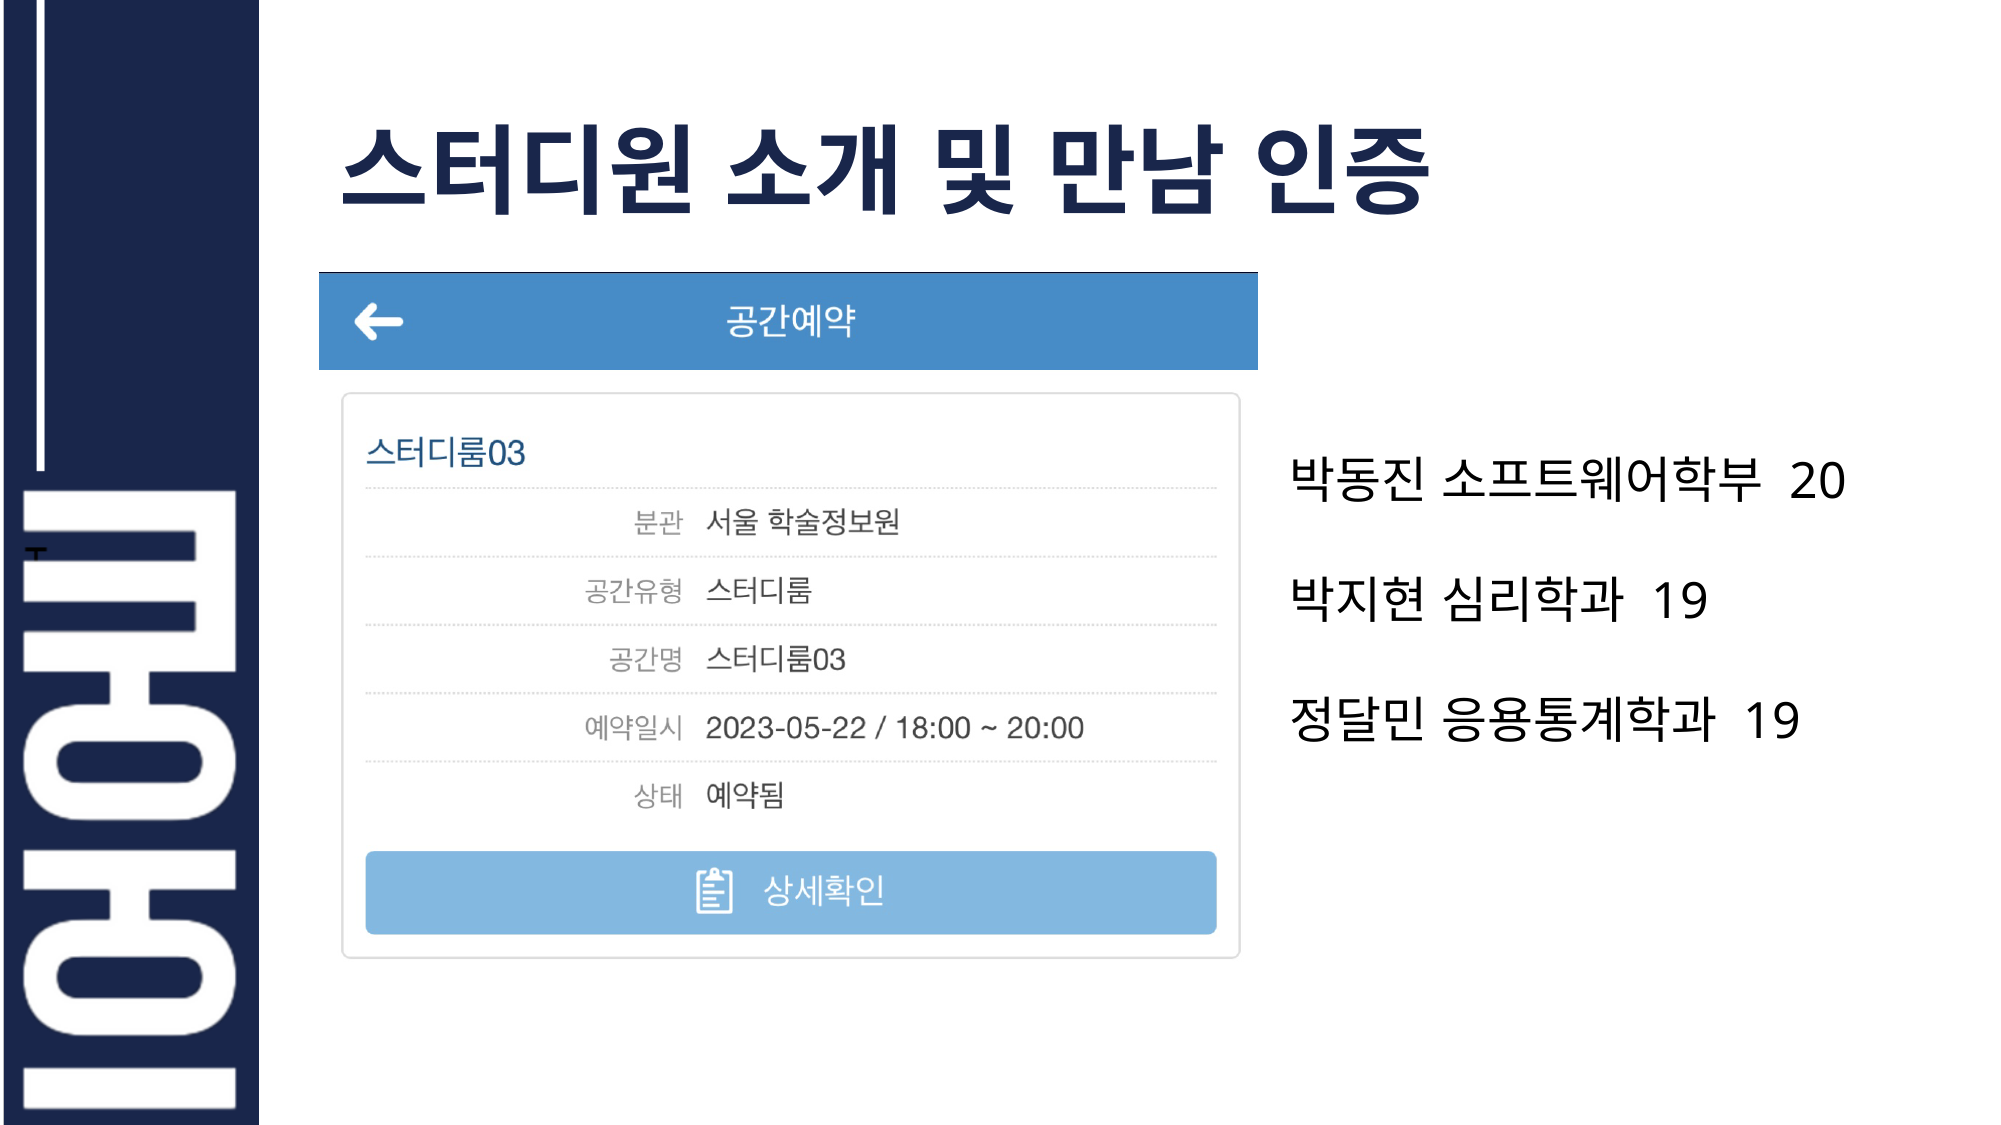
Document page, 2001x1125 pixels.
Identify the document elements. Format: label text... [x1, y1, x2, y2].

text_box 스터디원 소개 및 만남 인증 [319, 71, 1586, 246]
picture [319, 272, 1258, 990]
picture [0, 0, 259, 1125]
text_box 박동진 소프트웨어학부 20 박지현 심리학과 19 정달민 응용통계학과 19 [1274, 441, 1898, 817]
